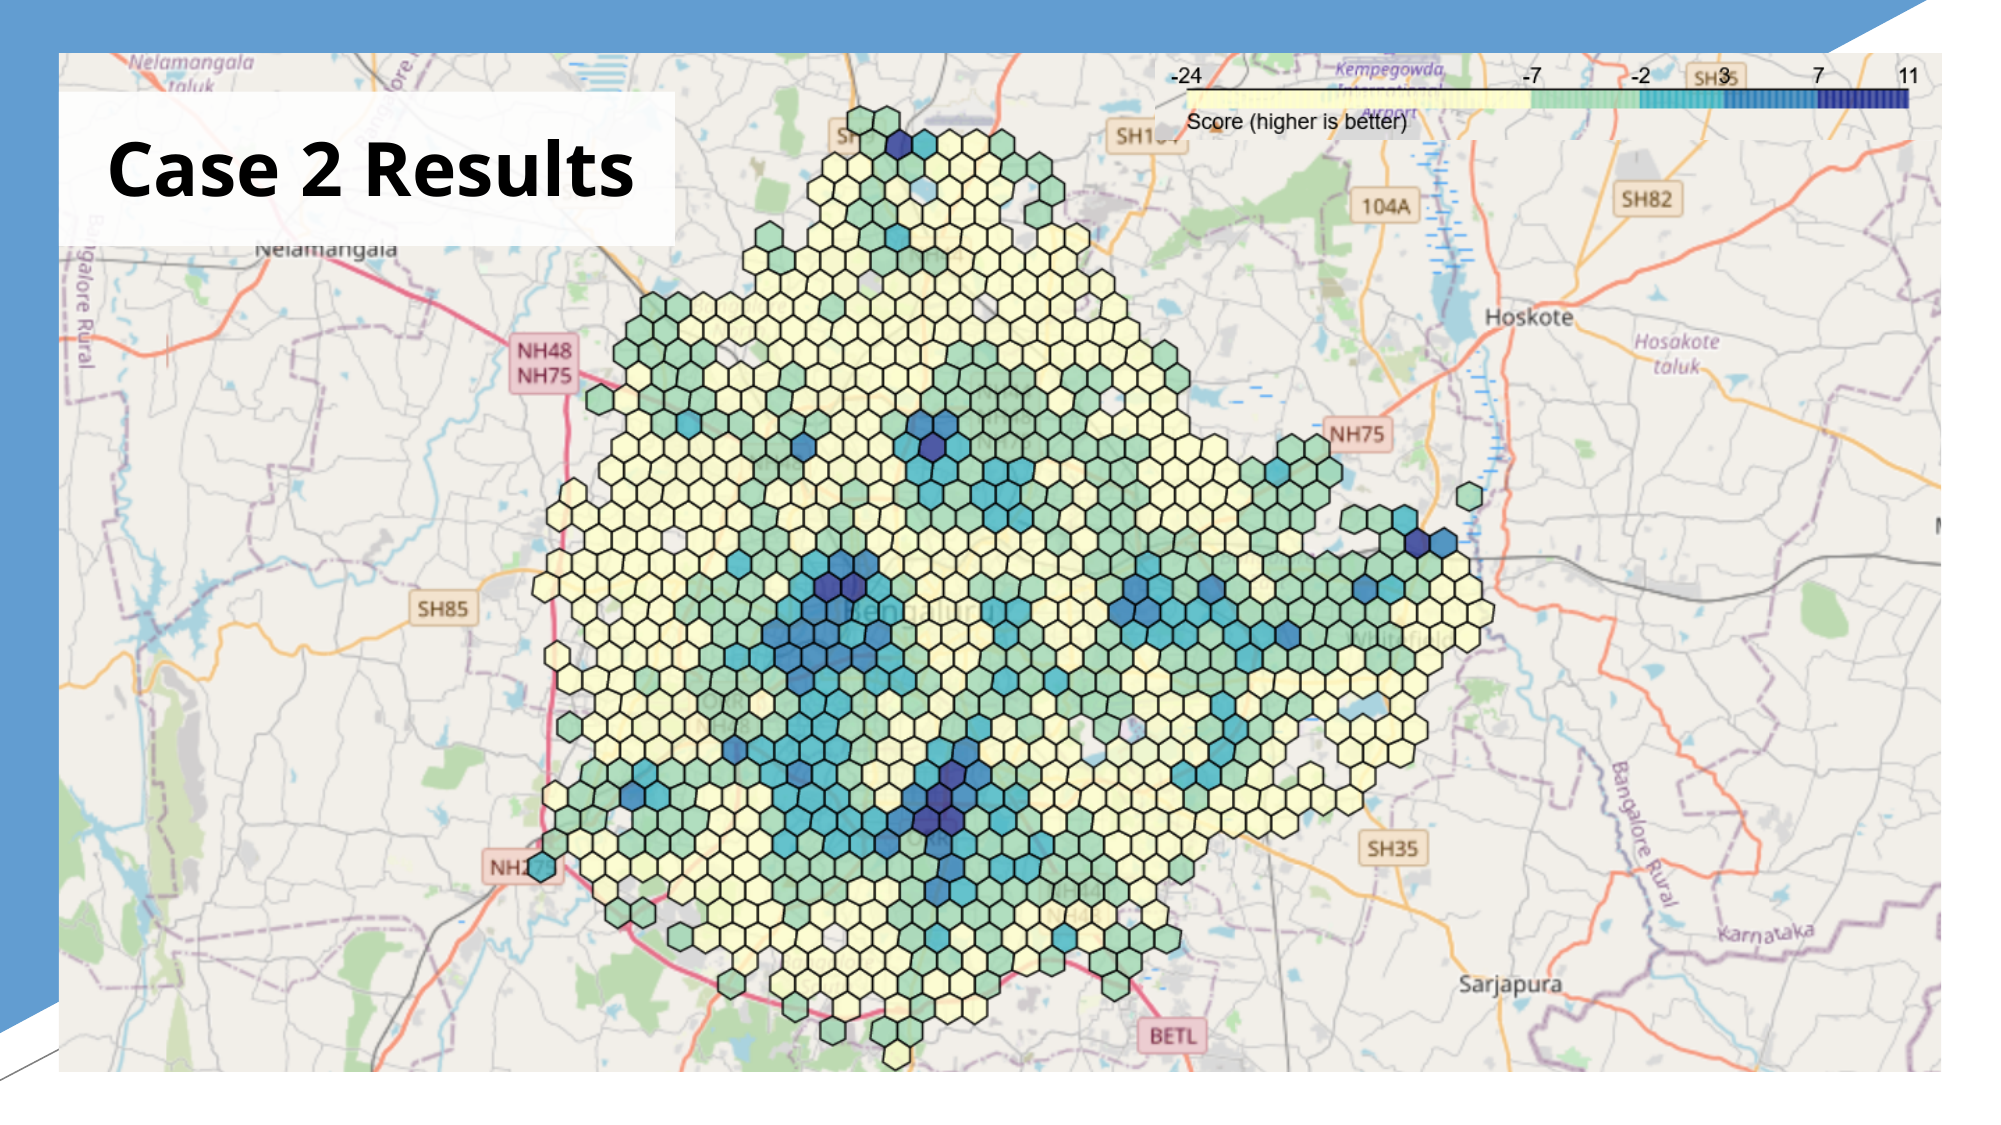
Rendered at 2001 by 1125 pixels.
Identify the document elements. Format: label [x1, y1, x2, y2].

picture [58, 53, 1942, 1072]
